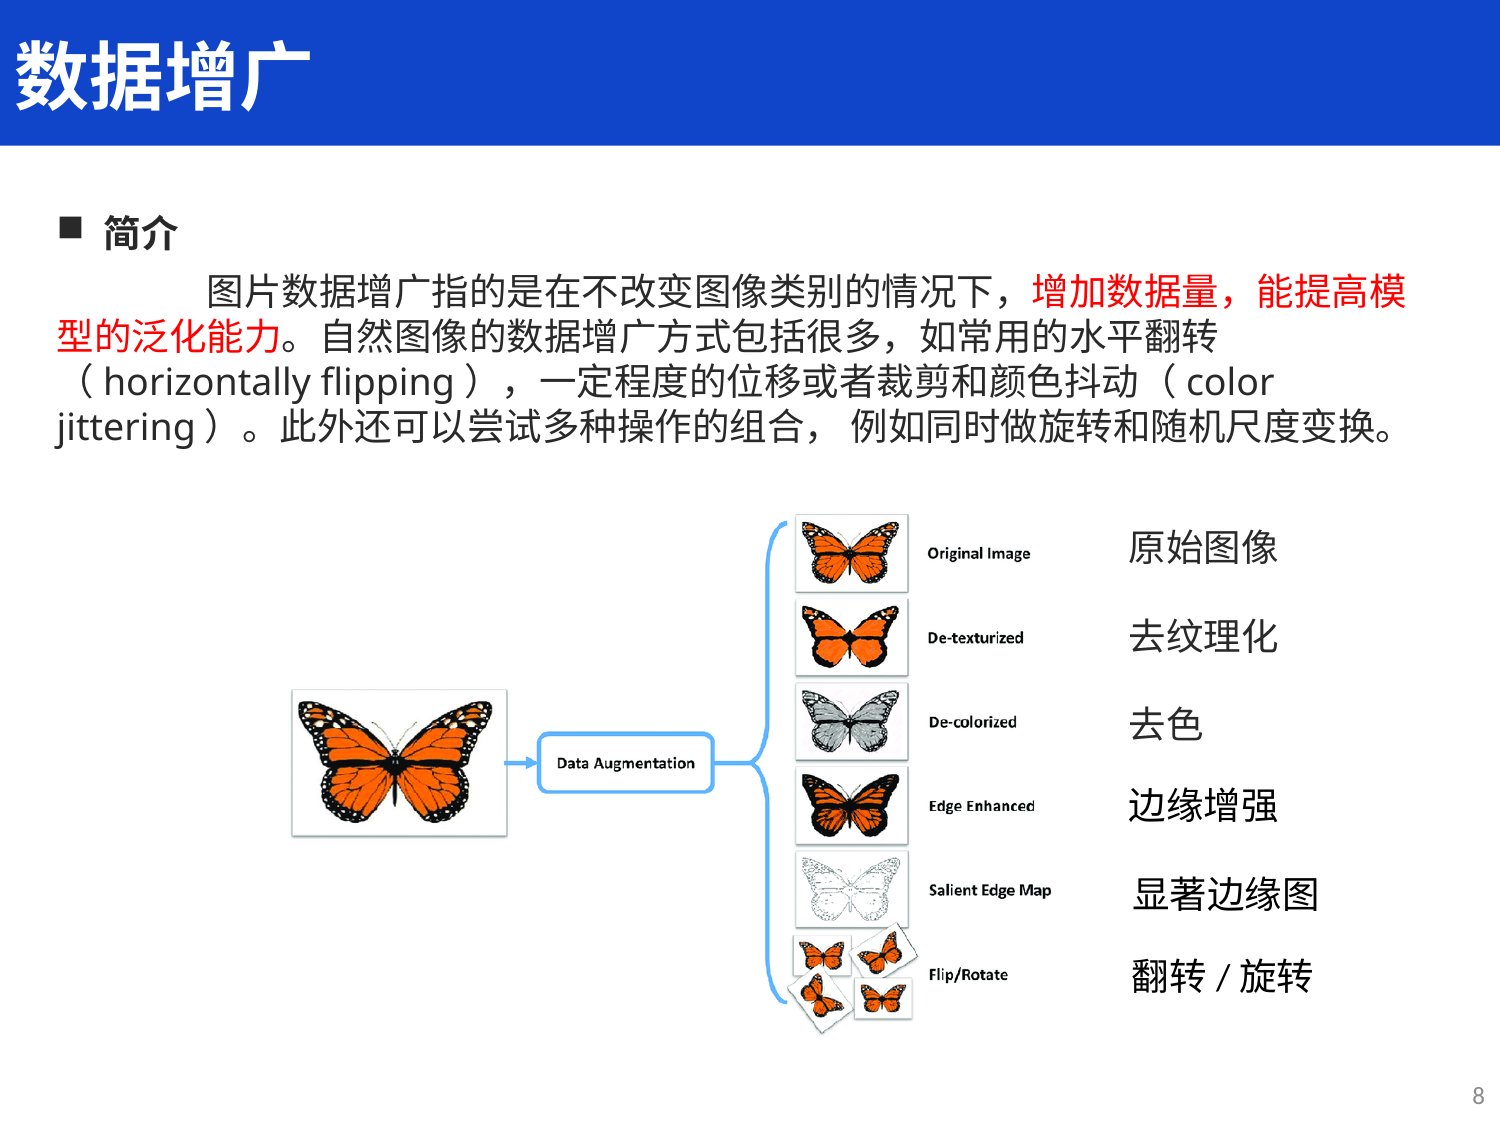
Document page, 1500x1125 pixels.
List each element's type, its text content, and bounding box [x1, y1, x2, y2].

text_box 原始图像 [1114, 516, 1363, 577]
text_box 数据增广 [0, 0, 1500, 146]
text_box 翻转/旋转 [1117, 945, 1500, 1006]
text_box 8 [1162, 1065, 1500, 1125]
text_box 去纹理化 [1114, 605, 1363, 665]
picture [286, 510, 1052, 1039]
text_box 显著边缘图 [1117, 863, 1366, 924]
text_box 简介 图片数据增广指的是在不改变图像类别的情况下，增加数据量，能提高模型的泛化能力。自然图像的数据增广方式包括很多，如常用的水平翻转（horizontally flipping），一定程度的位移或者裁剪和颜色抖动（color jittering）。此外还可以尝试多种操作的组合， 例如同时做旋转和随机尺度变换。 [41, 145, 1459, 456]
text_box 去色 [1114, 693, 1363, 754]
text_box 边缘增强 [1114, 774, 1363, 835]
